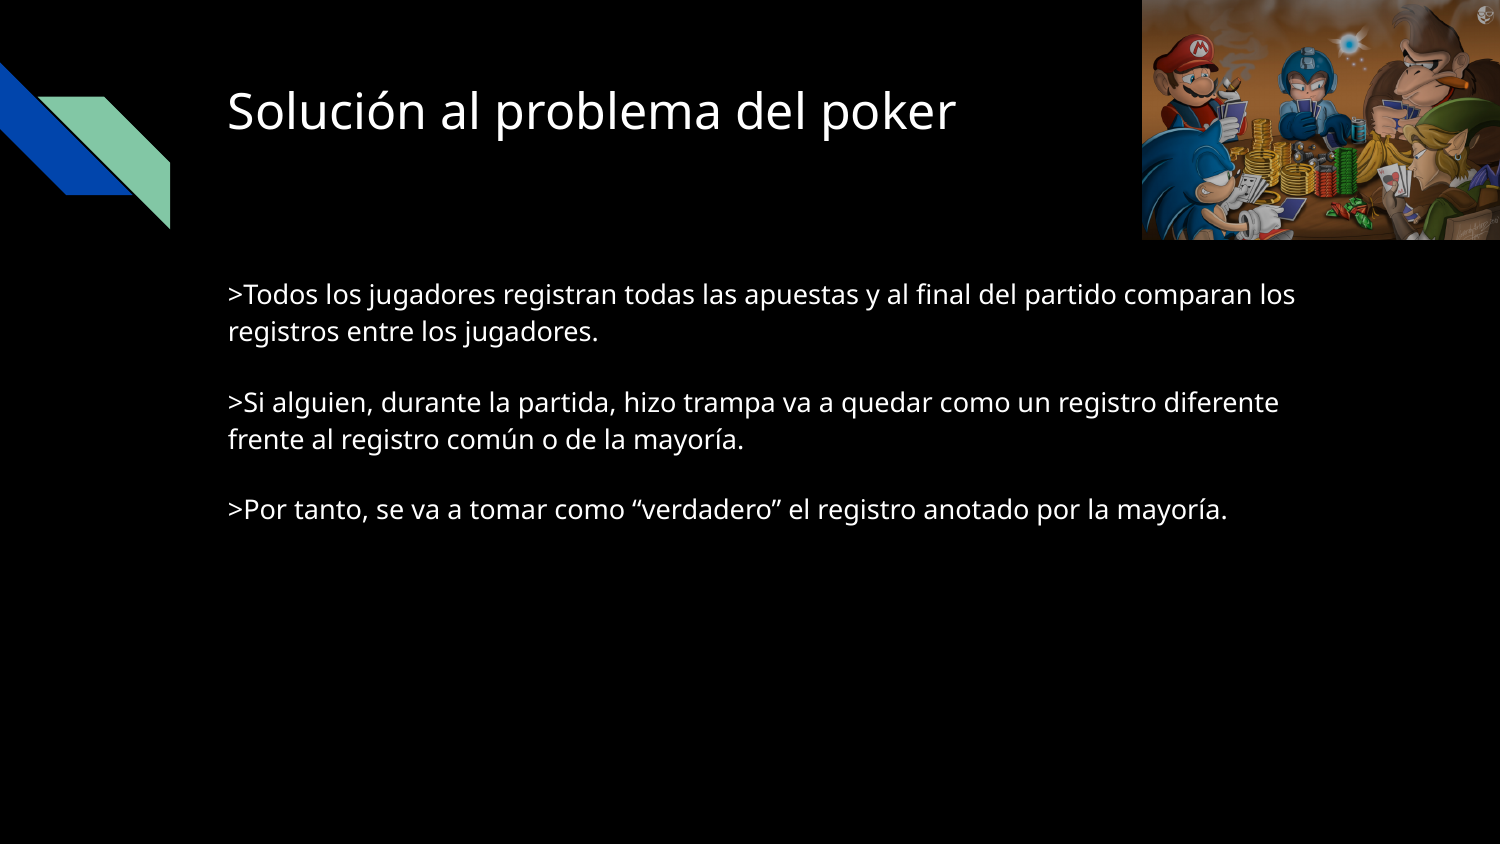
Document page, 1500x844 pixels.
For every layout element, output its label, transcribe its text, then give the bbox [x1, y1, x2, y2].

list >Todos los jugadores registran todas las apuestas y al final del partido comparan los registros entre los jugadores. >Si alguien, durante la partida, hizo trampa va a quedar como un registro diferente frente al registro común o de la mayoría. >Por tanto, se va a tomar como “verdadero” el registro anotado por la mayoría. [212, 257, 1368, 735]
picture [1141, 0, 1500, 241]
title Solución al problema del poker [212, 64, 1136, 215]
